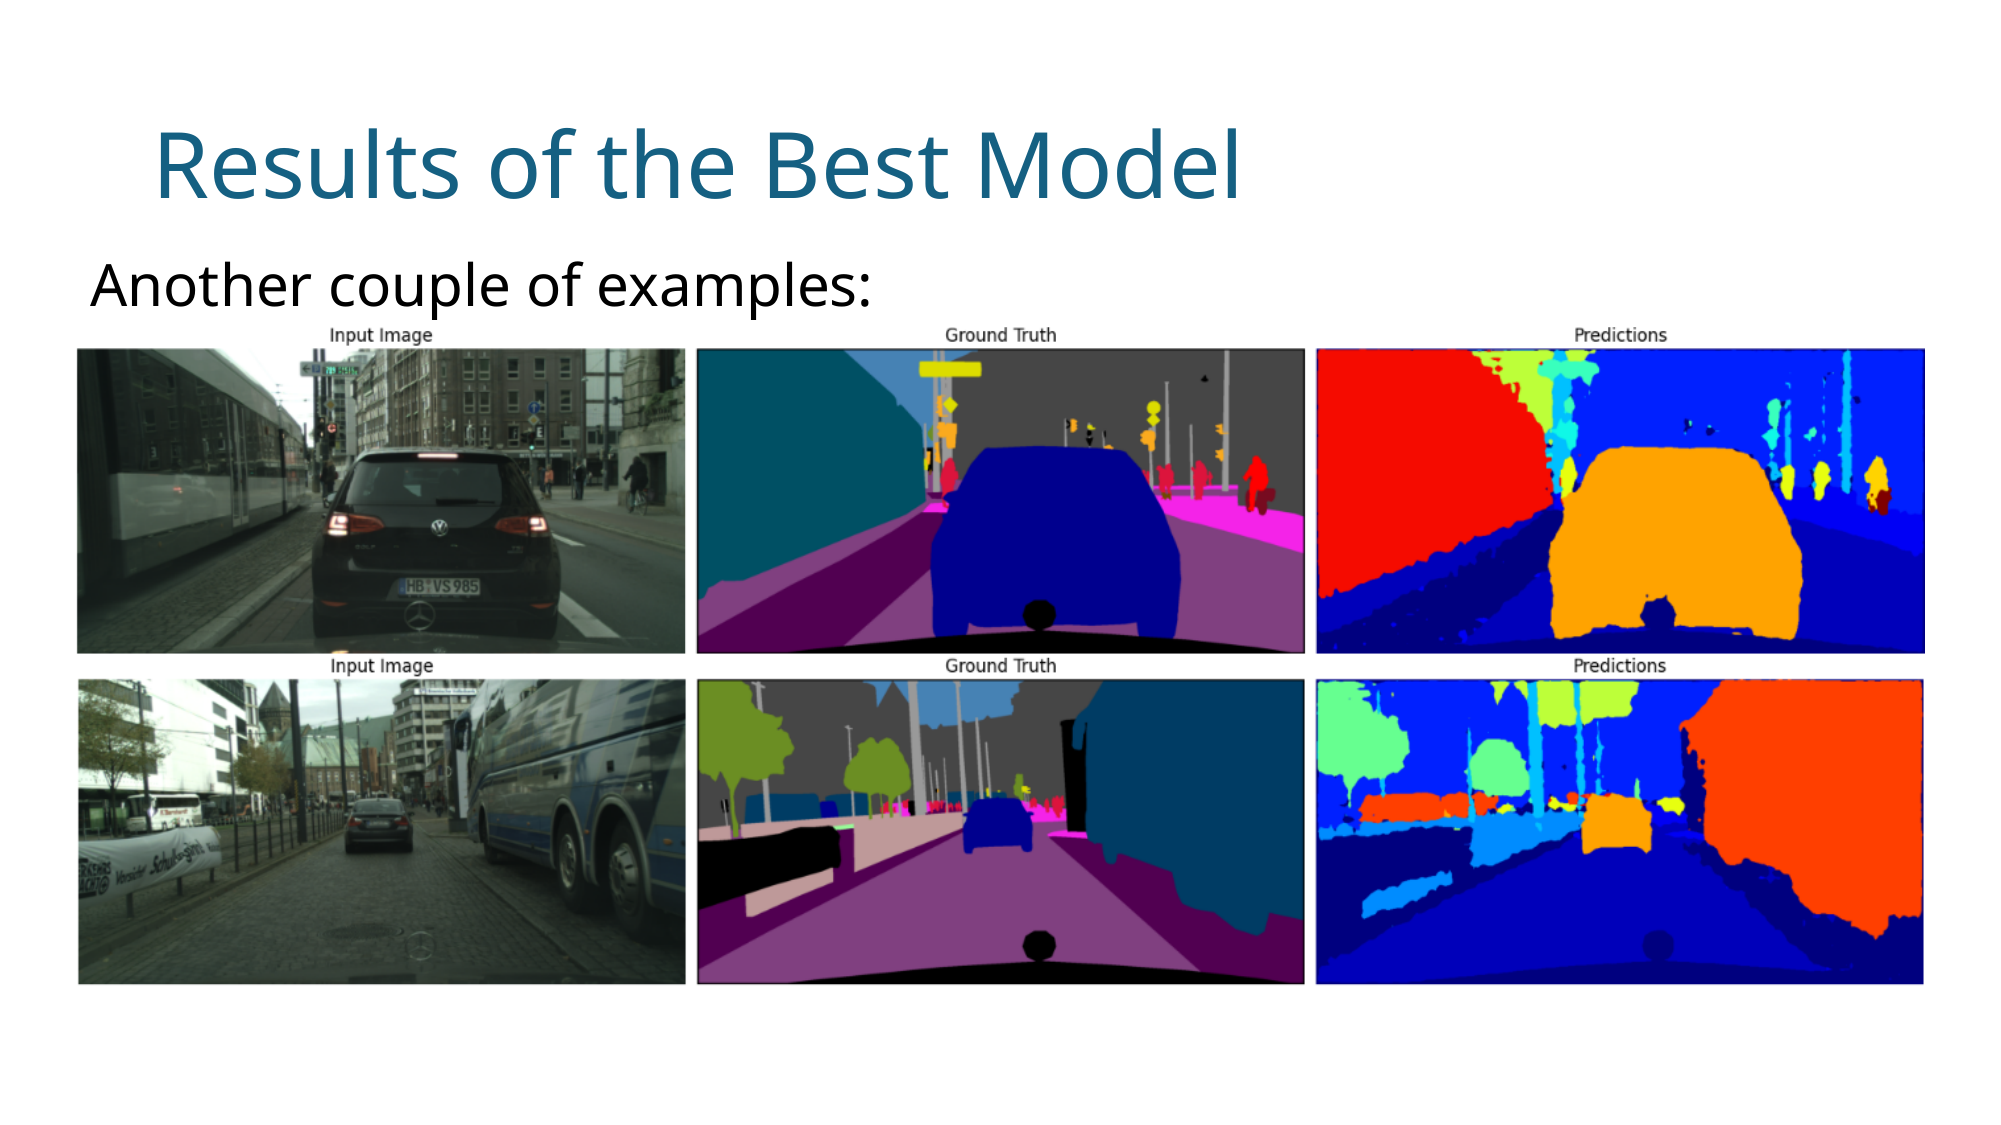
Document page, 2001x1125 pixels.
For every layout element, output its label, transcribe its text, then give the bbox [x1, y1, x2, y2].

picture [75, 325, 1925, 987]
title Results of the Best Model [137, 59, 1863, 240]
text_box Another couple of examples: [75, 240, 1924, 325]
